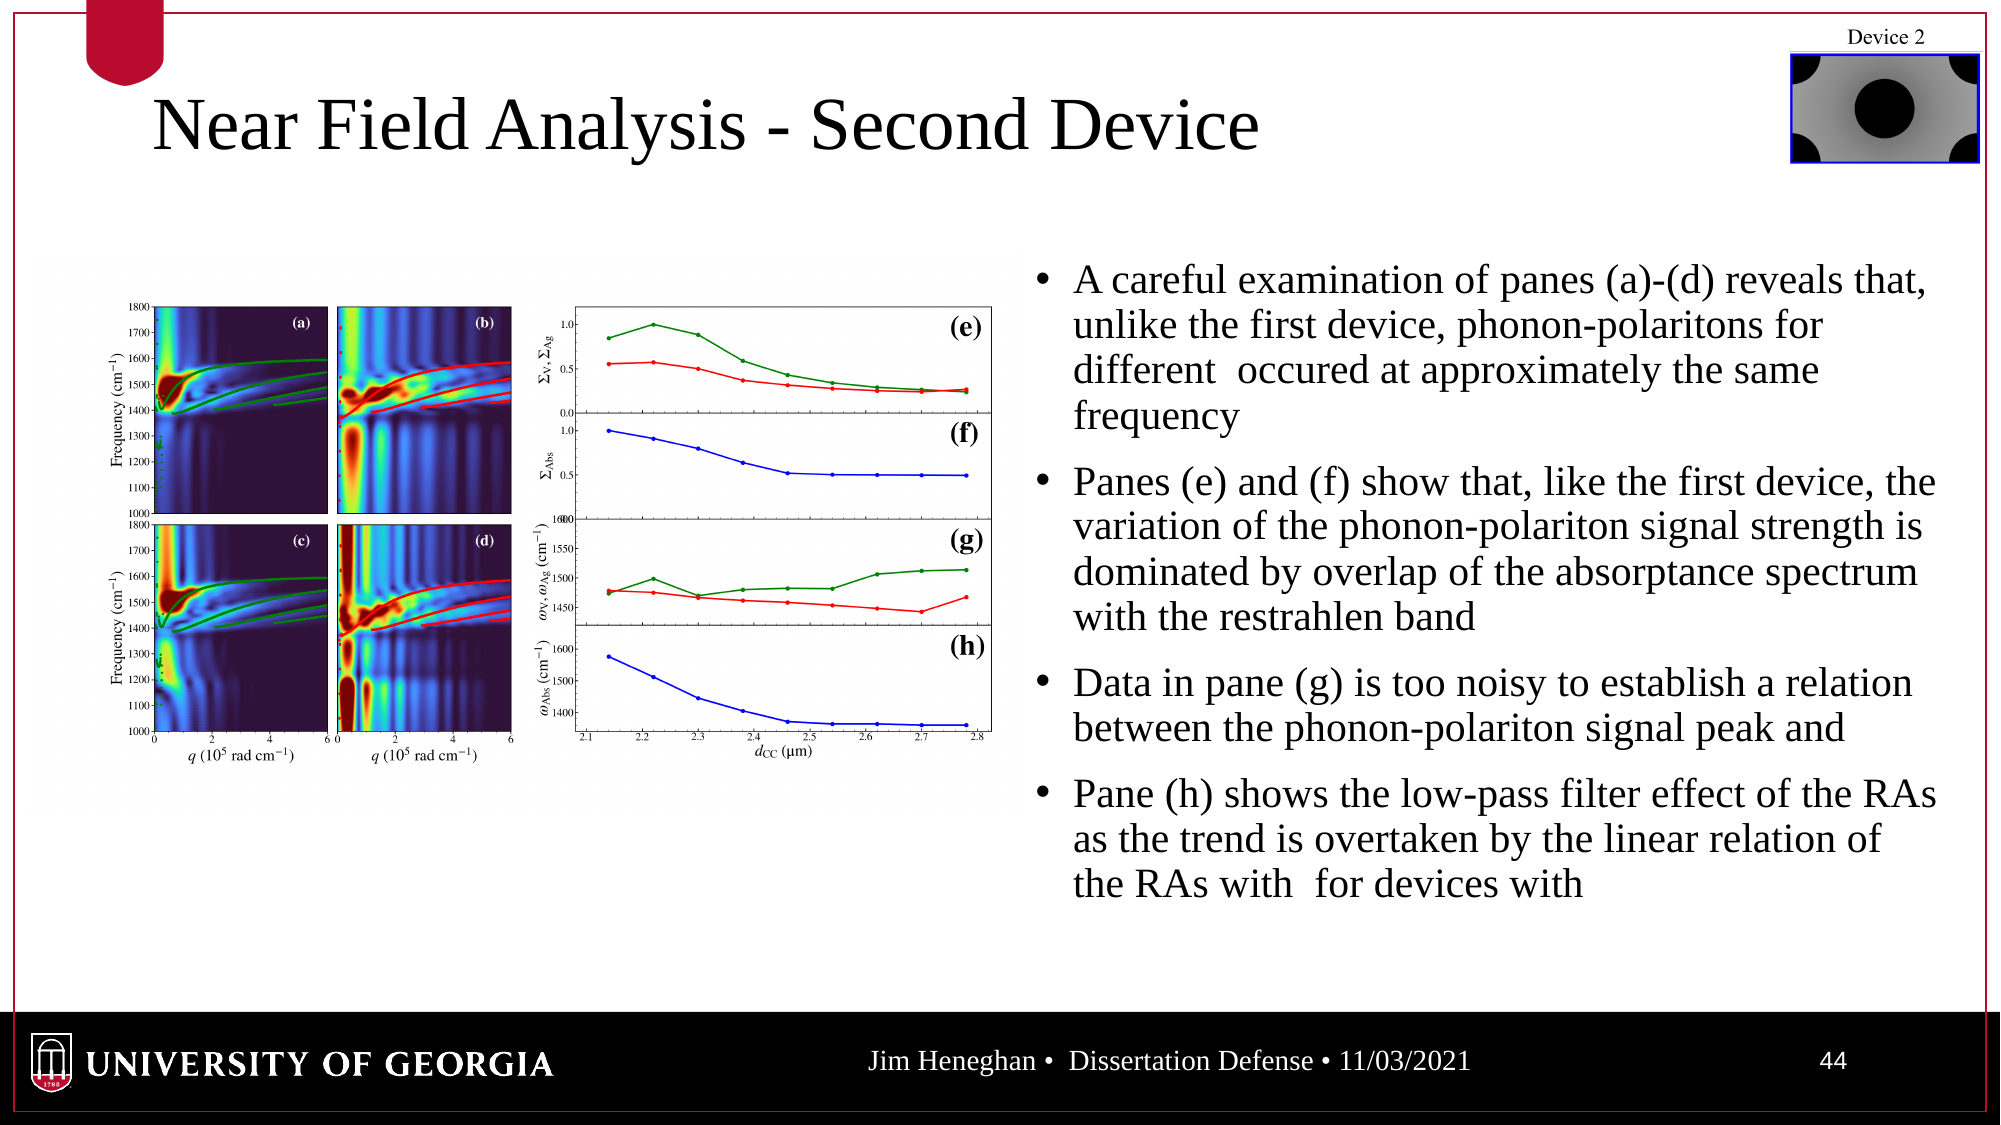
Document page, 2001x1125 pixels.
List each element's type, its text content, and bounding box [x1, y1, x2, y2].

slide_number 44 [1743, 1030, 1863, 1089]
picture [0, 975, 582, 1125]
picture [15, 975, 582, 1111]
picture [1789, 15, 1983, 166]
title Near Field Analysis - Second Device [137, 30, 1863, 221]
footer Jim Heneghan • Dissertation Defense • 11/03/2021 [720, 1029, 1620, 1090]
picture [30, 250, 1021, 817]
